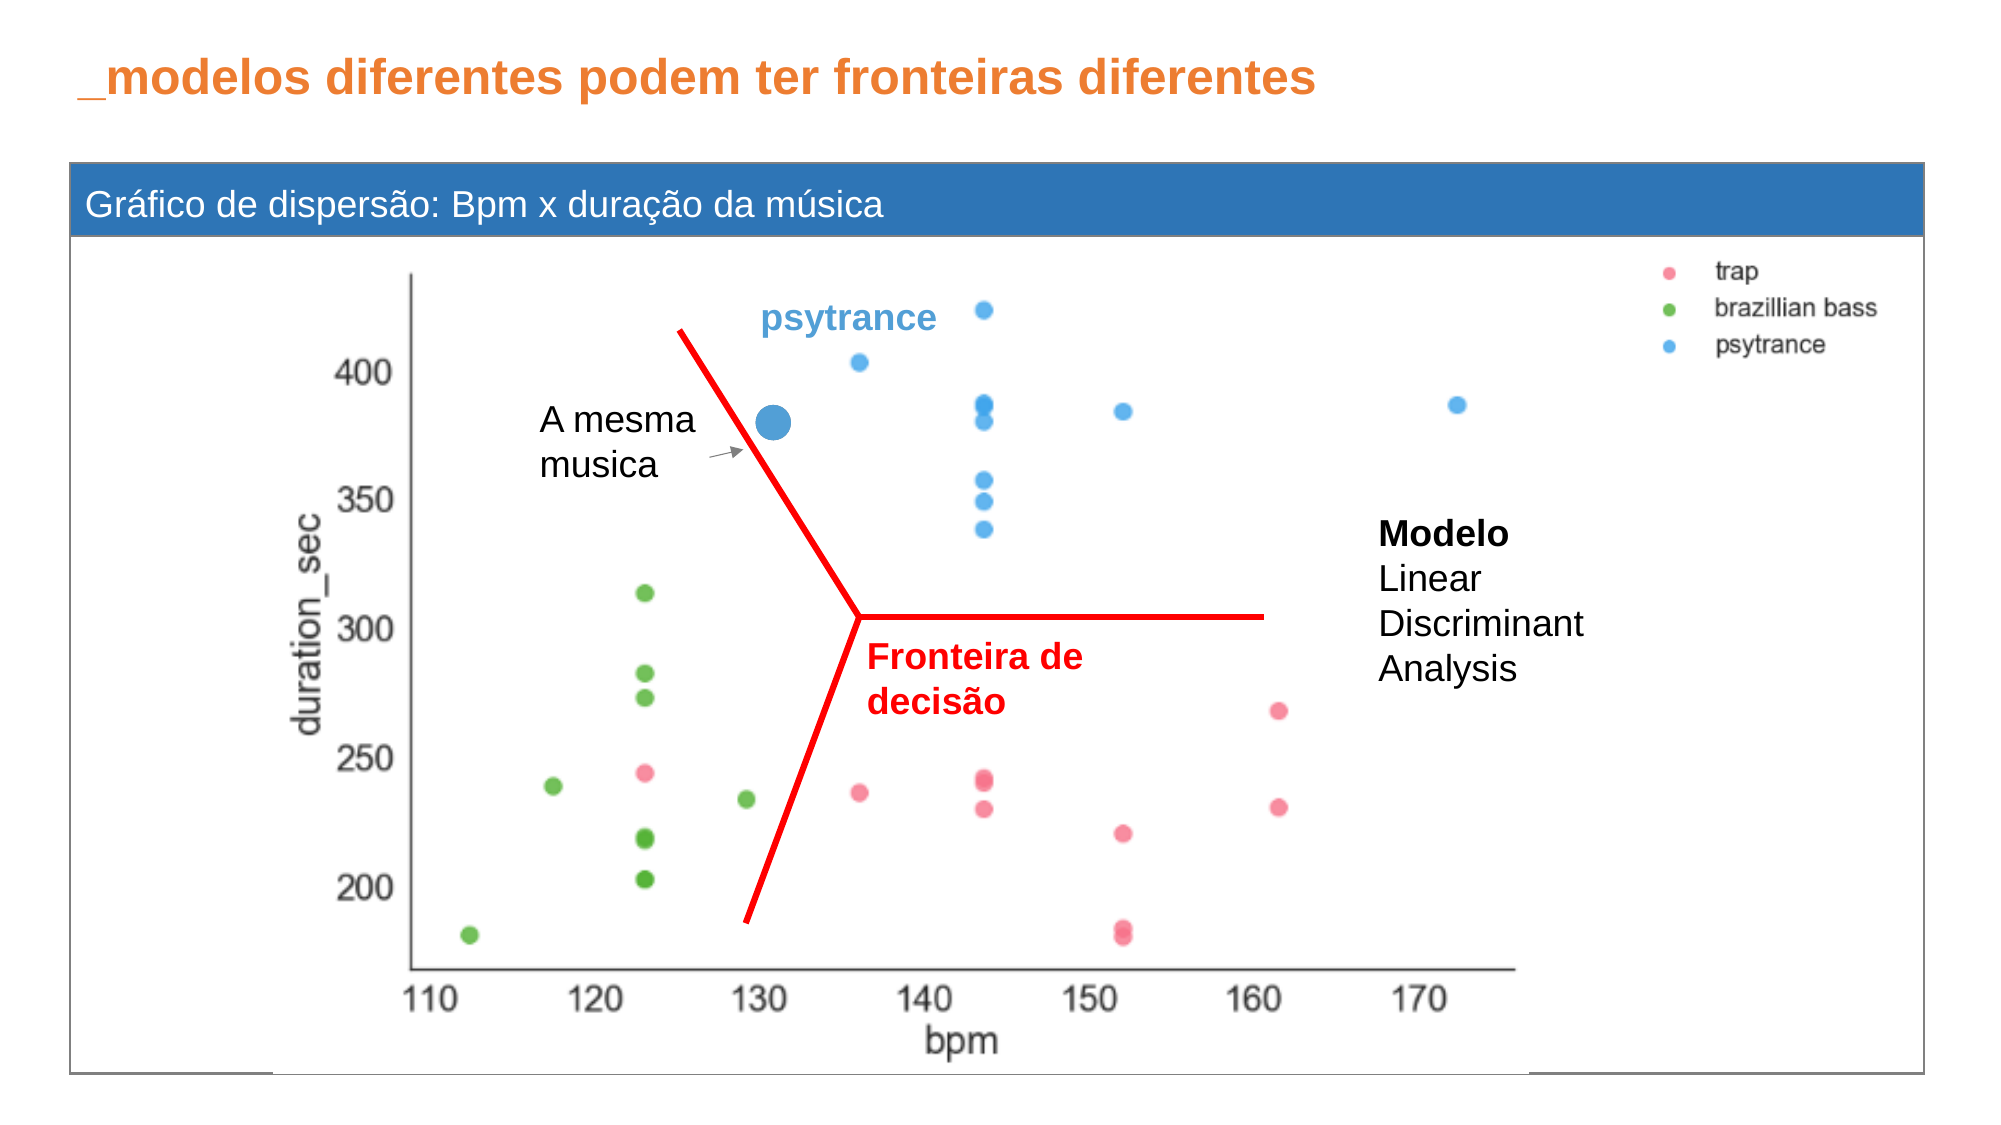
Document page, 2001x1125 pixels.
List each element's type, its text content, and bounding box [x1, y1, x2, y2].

picture [1653, 255, 1887, 370]
text_box [69, 162, 1925, 1075]
picture [273, 255, 1529, 1074]
text_box Modelo Linear Discriminant Analysis [1529, 501, 1654, 697]
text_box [709, 449, 744, 458]
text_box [679, 329, 1265, 924]
text_box _modelos diferentes podem ter fronteiras diferentes [63, 37, 1333, 112]
